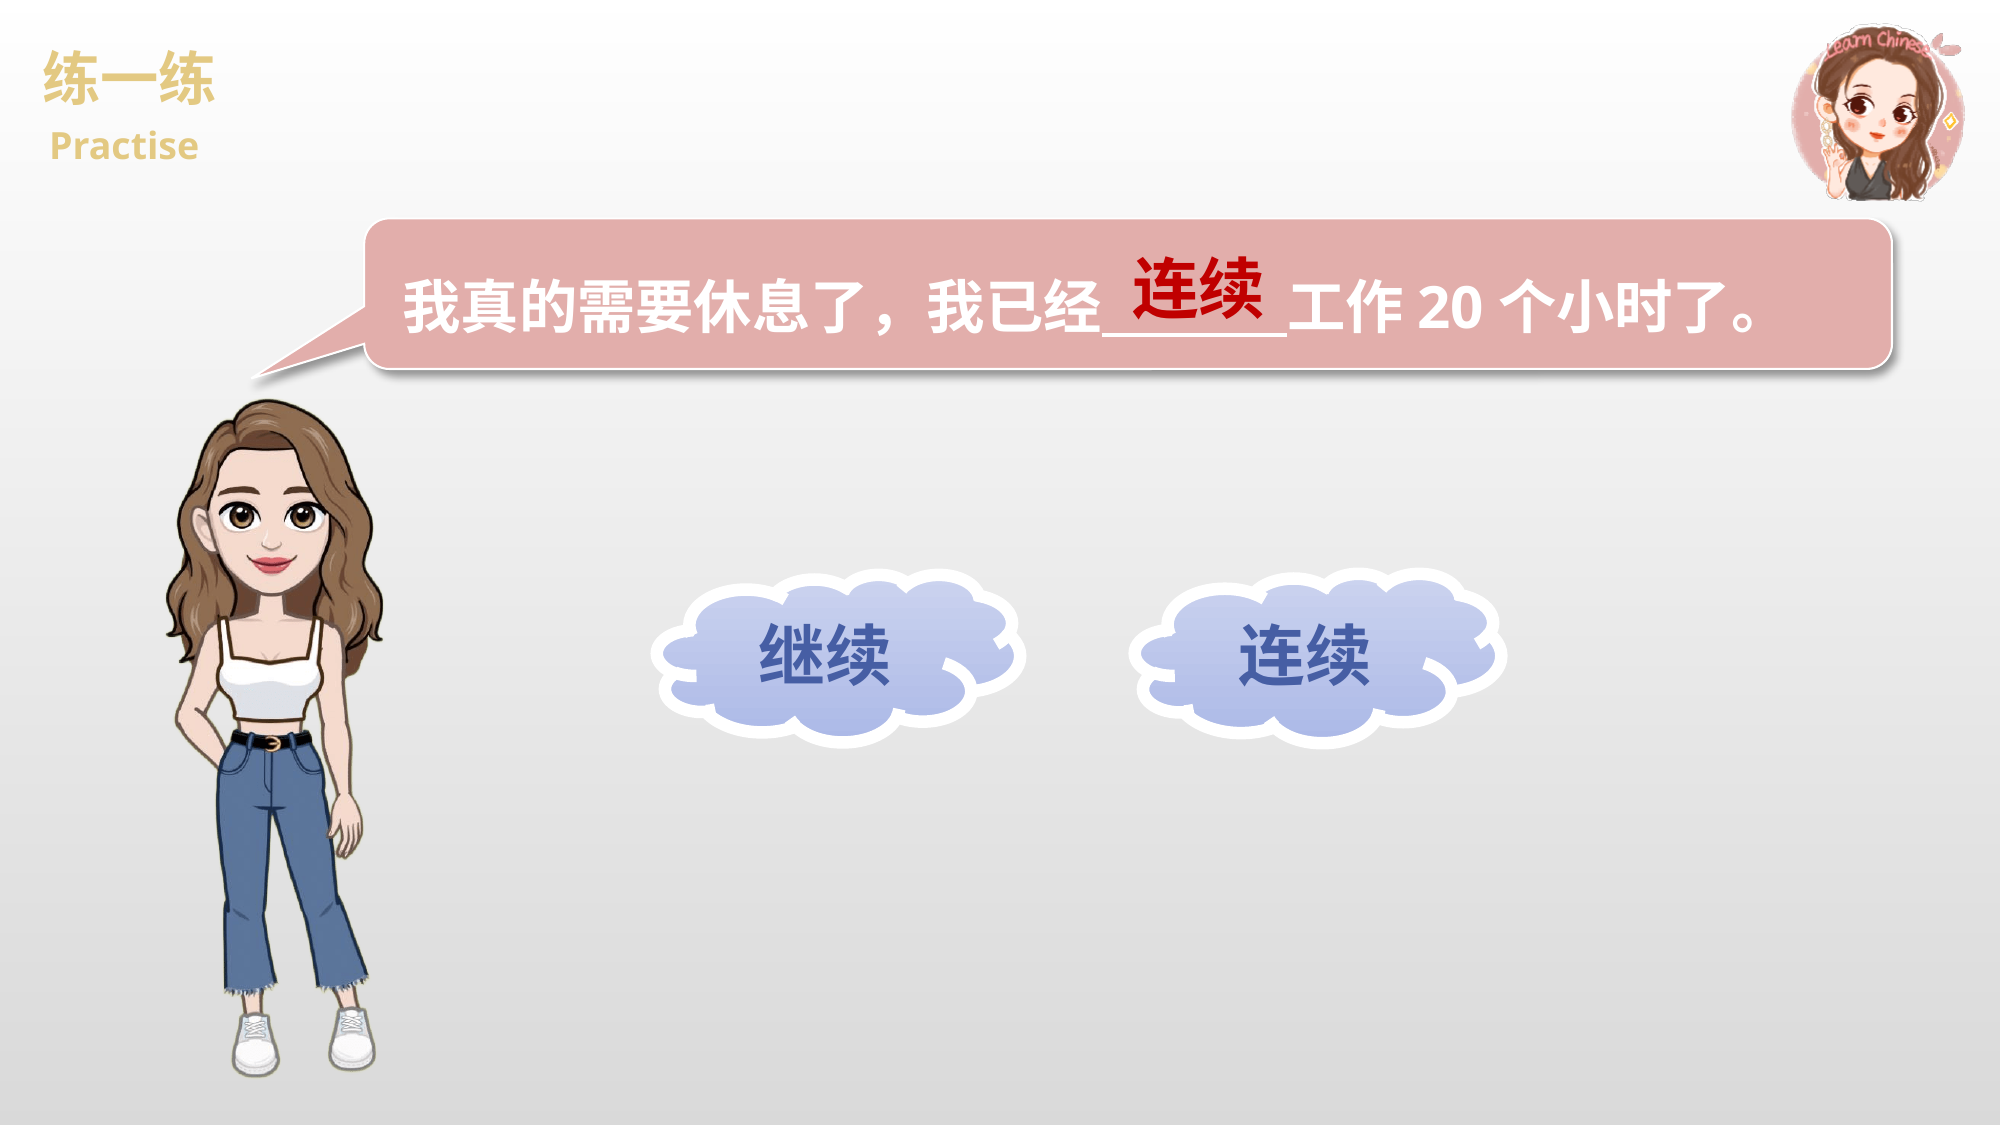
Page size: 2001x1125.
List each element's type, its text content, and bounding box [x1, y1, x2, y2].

text_box 练一练 [27, 35, 233, 120]
picture [1758, 0, 1998, 240]
text_box Practise [34, 115, 215, 175]
text_box 连续 [1070, 239, 1327, 334]
text_box 继续 [655, 573, 1022, 745]
picture [0, 303, 548, 1125]
text_box 连续 [1133, 572, 1503, 745]
text_box 我真的需要休息了，我已经 工作20个小时了。 [363, 217, 1894, 371]
